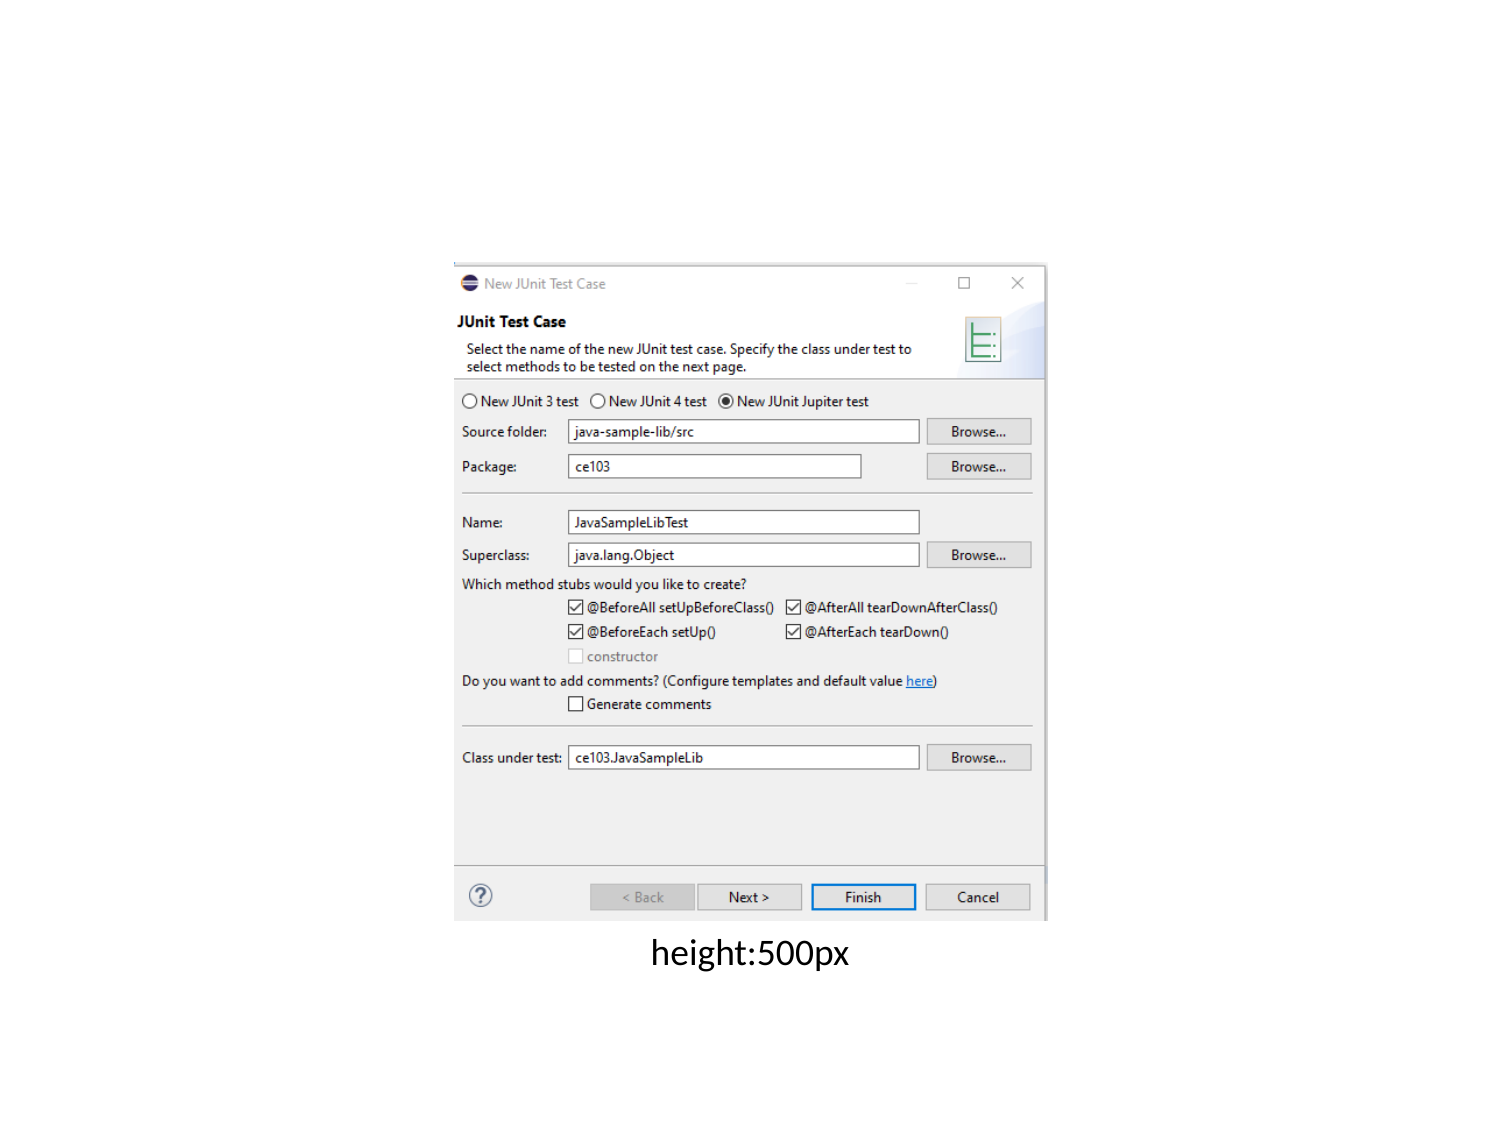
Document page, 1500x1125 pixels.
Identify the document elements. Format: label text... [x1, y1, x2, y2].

picture [453, 262, 1049, 921]
text_box height:500px [74, 920, 1425, 1005]
